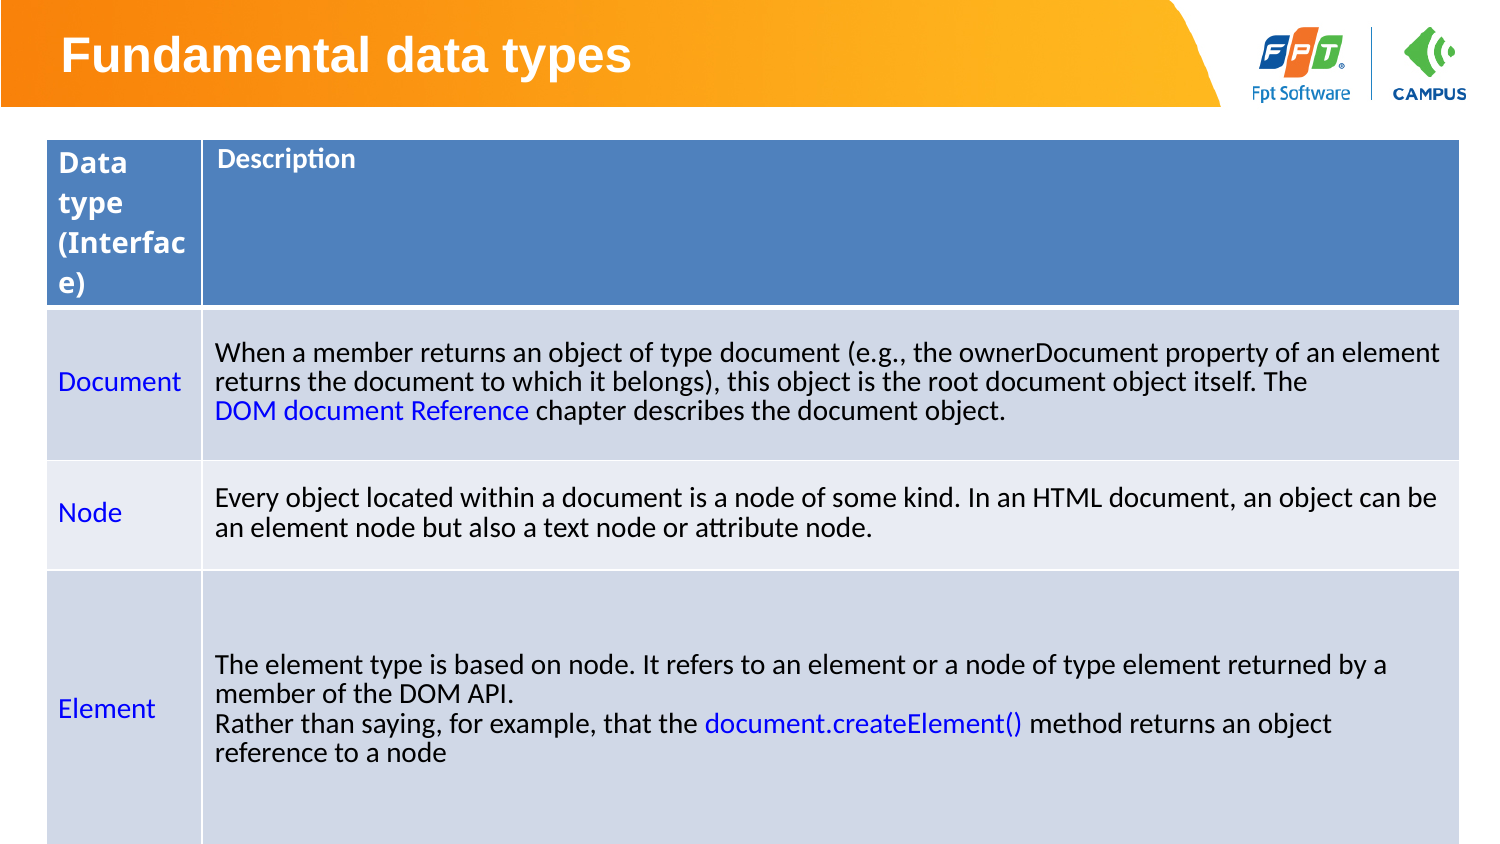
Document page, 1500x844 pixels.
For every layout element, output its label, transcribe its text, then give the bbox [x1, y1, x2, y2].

table_cell Document [47, 310, 201, 460]
title Fundamental data types [45, 0, 1176, 106]
table_cell When a member returns an object of type document (e.g., the ownerDocument property of an element returns the document to which it belongs), this object is the root document object itself. The DOM document Reference chapter describes the document object. [203, 310, 1459, 460]
picture [1, 0, 1499, 844]
table_cell The element type is based on node. It refers to an element or a node of type element returned by a member of the DOM API. Rather than saying, for example, that the document.createElement() method returns an object reference to a node [203, 571, 1459, 844]
table_cell Every object located within a document is a node of some kind. In an HTML document, an object can be an element node but also a text node or attribute node. [203, 461, 1459, 569]
table_header Description [203, 140, 1459, 305]
table_header Data type (Interface) [47, 140, 201, 305]
table_cell Node [47, 461, 201, 569]
table_cell Element [47, 571, 201, 844]
